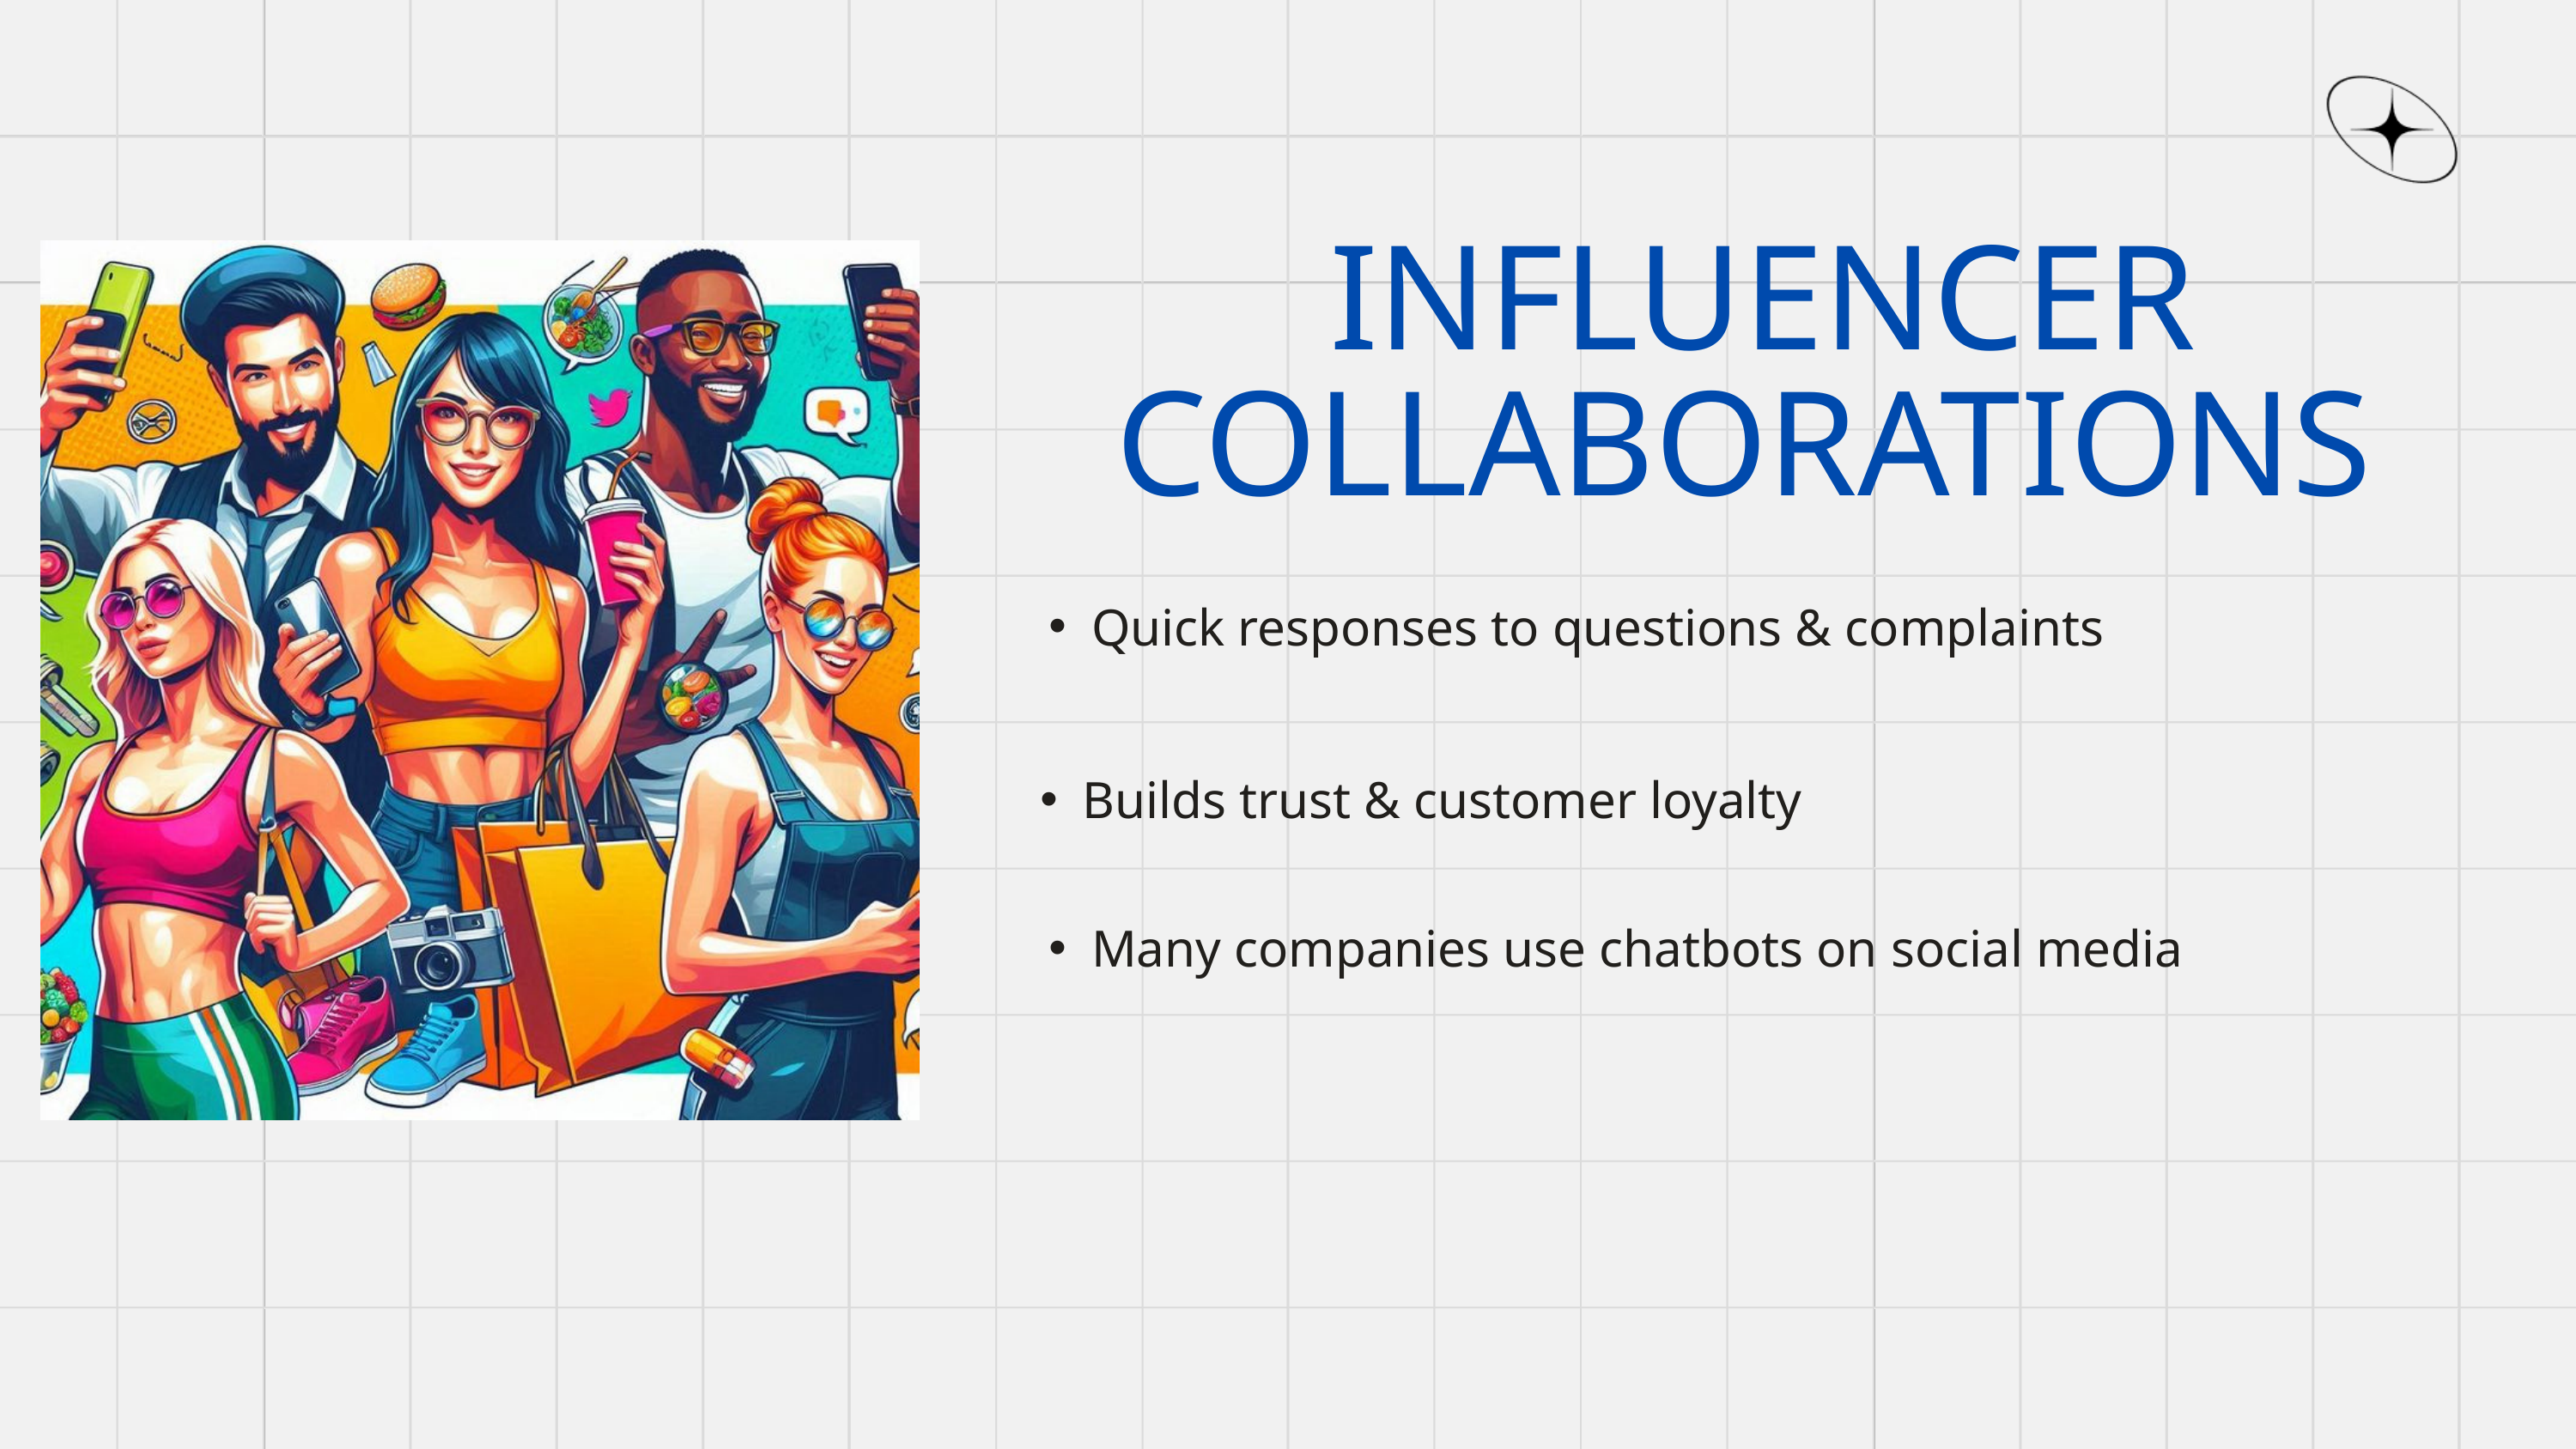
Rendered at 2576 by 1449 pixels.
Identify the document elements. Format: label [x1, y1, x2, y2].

text_box [0, 0, 2576, 1449]
